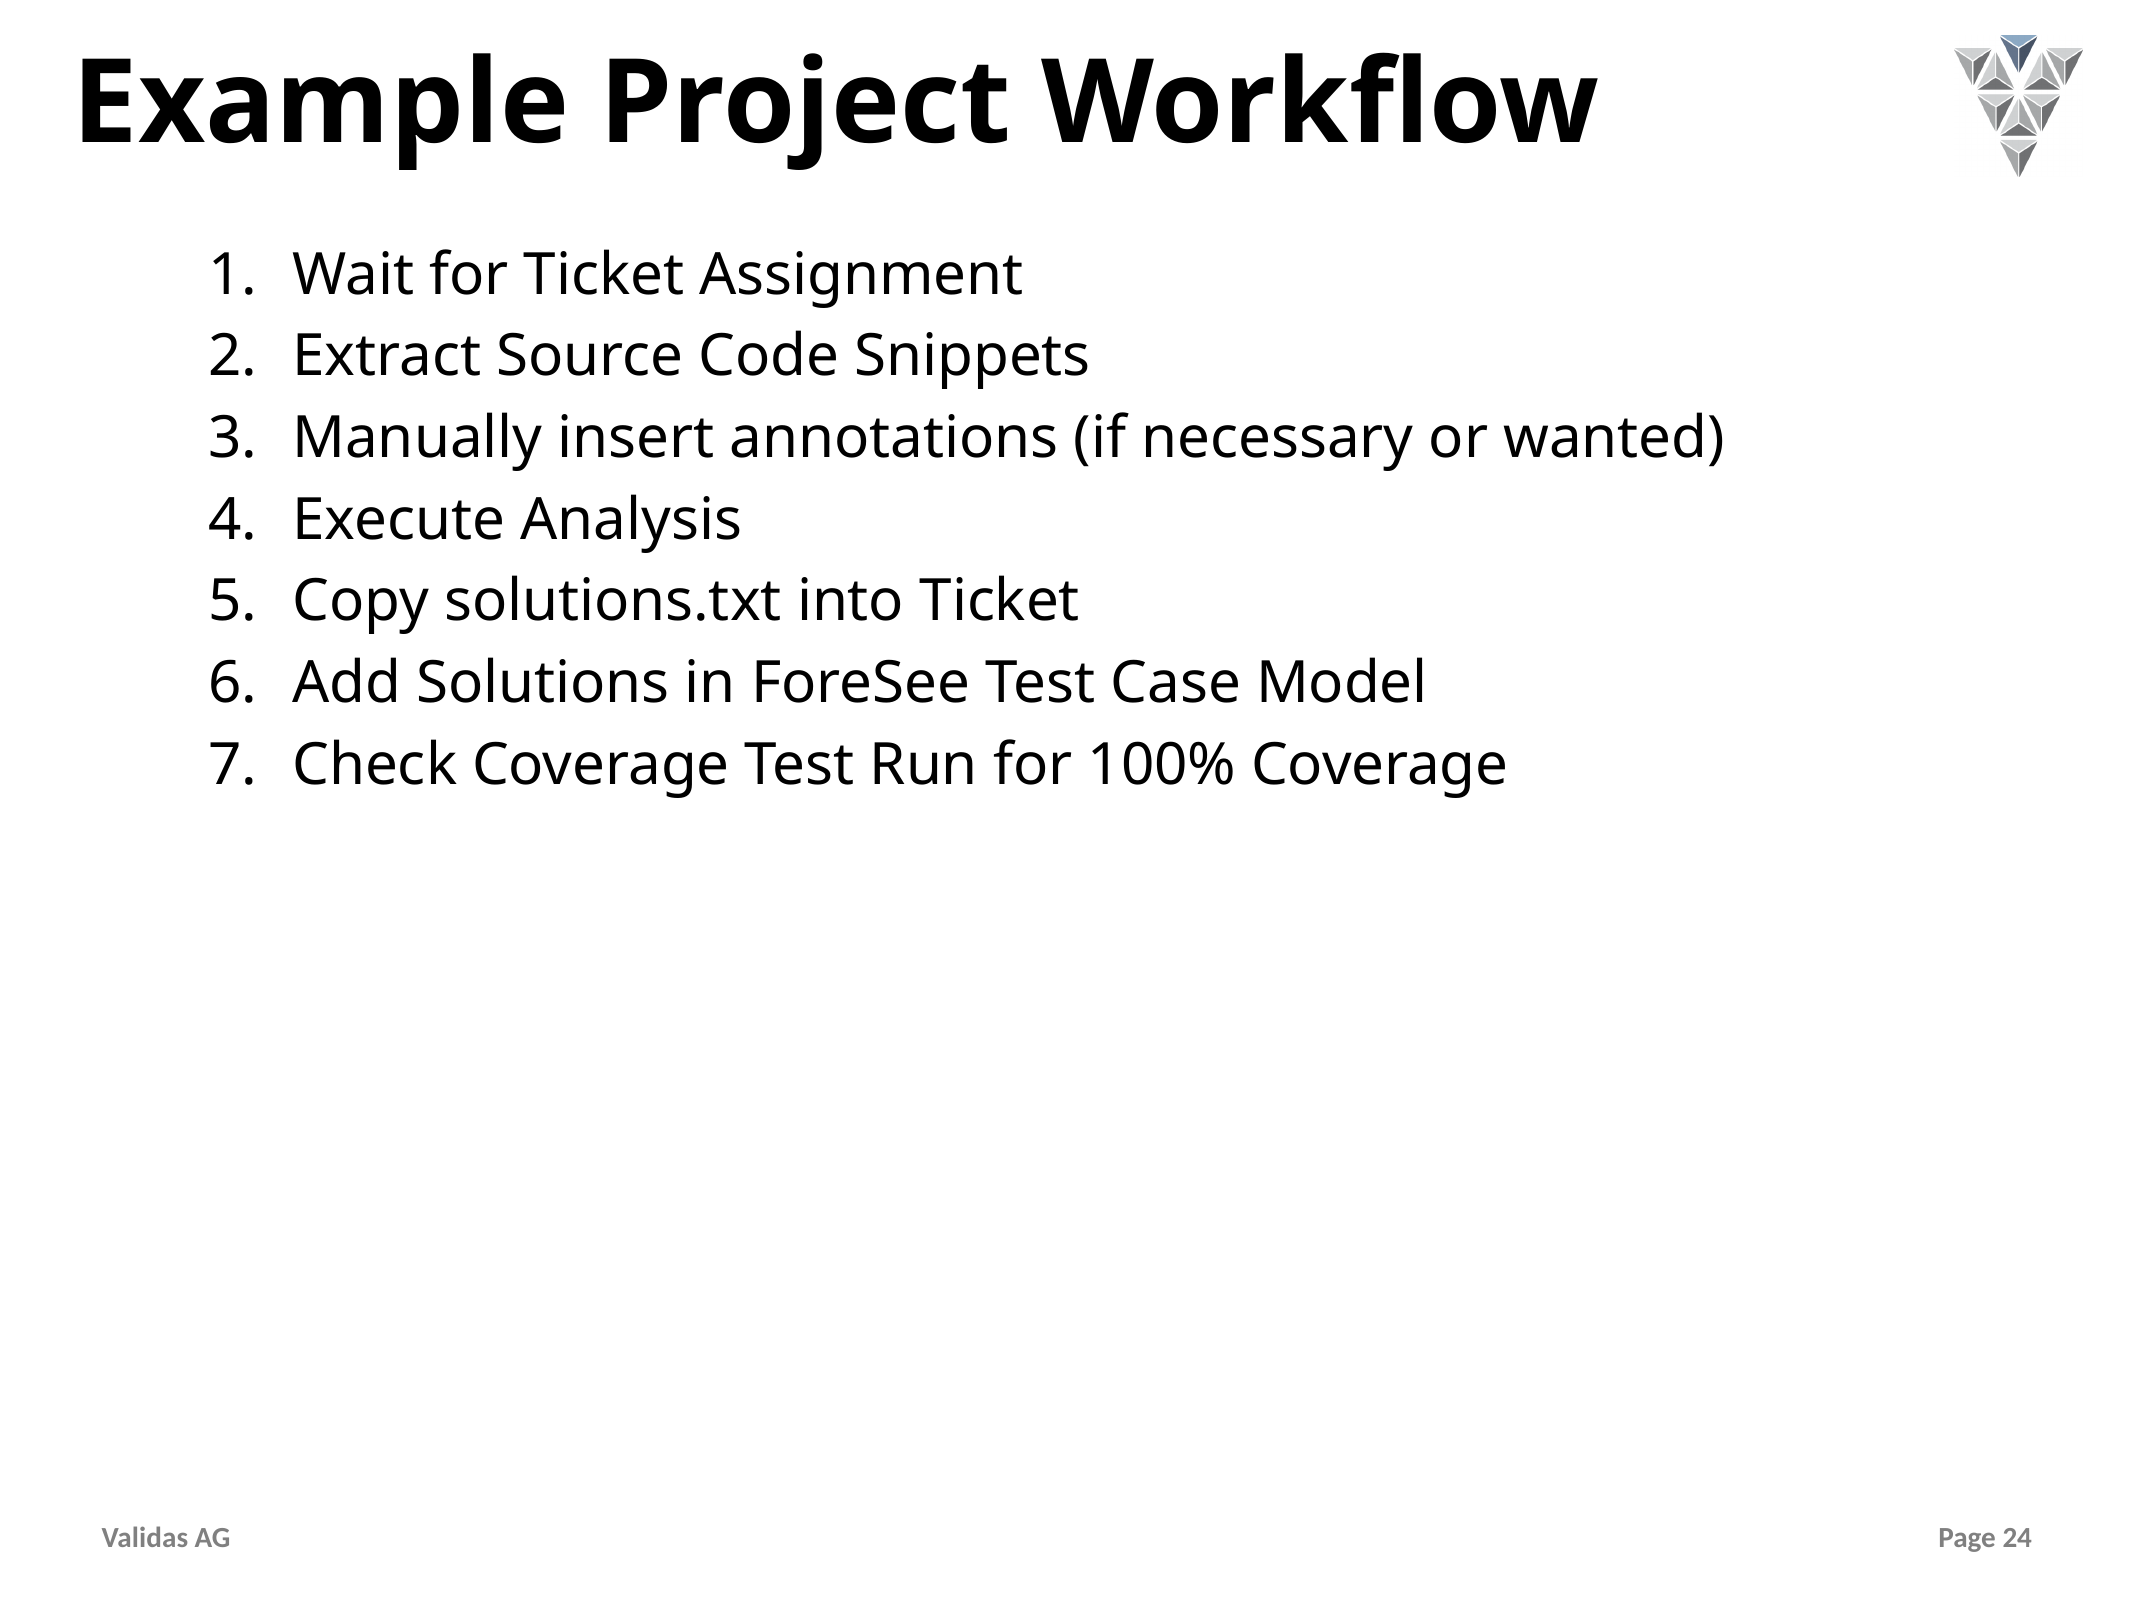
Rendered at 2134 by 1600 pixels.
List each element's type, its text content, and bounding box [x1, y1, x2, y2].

list Wait for Ticket Assignment Extract Source Code Snippets Manually insert annotations (if necessary or wanted) Execute Analysis Copy solutions.txt into Ticket Add Solutions in ForeSee Test Case Model Check Coverage Test Run for 100% Coverage [80, 225, 2054, 1423]
title Example Project Workflow [72, 15, 1835, 170]
picture [1954, 35, 2083, 177]
